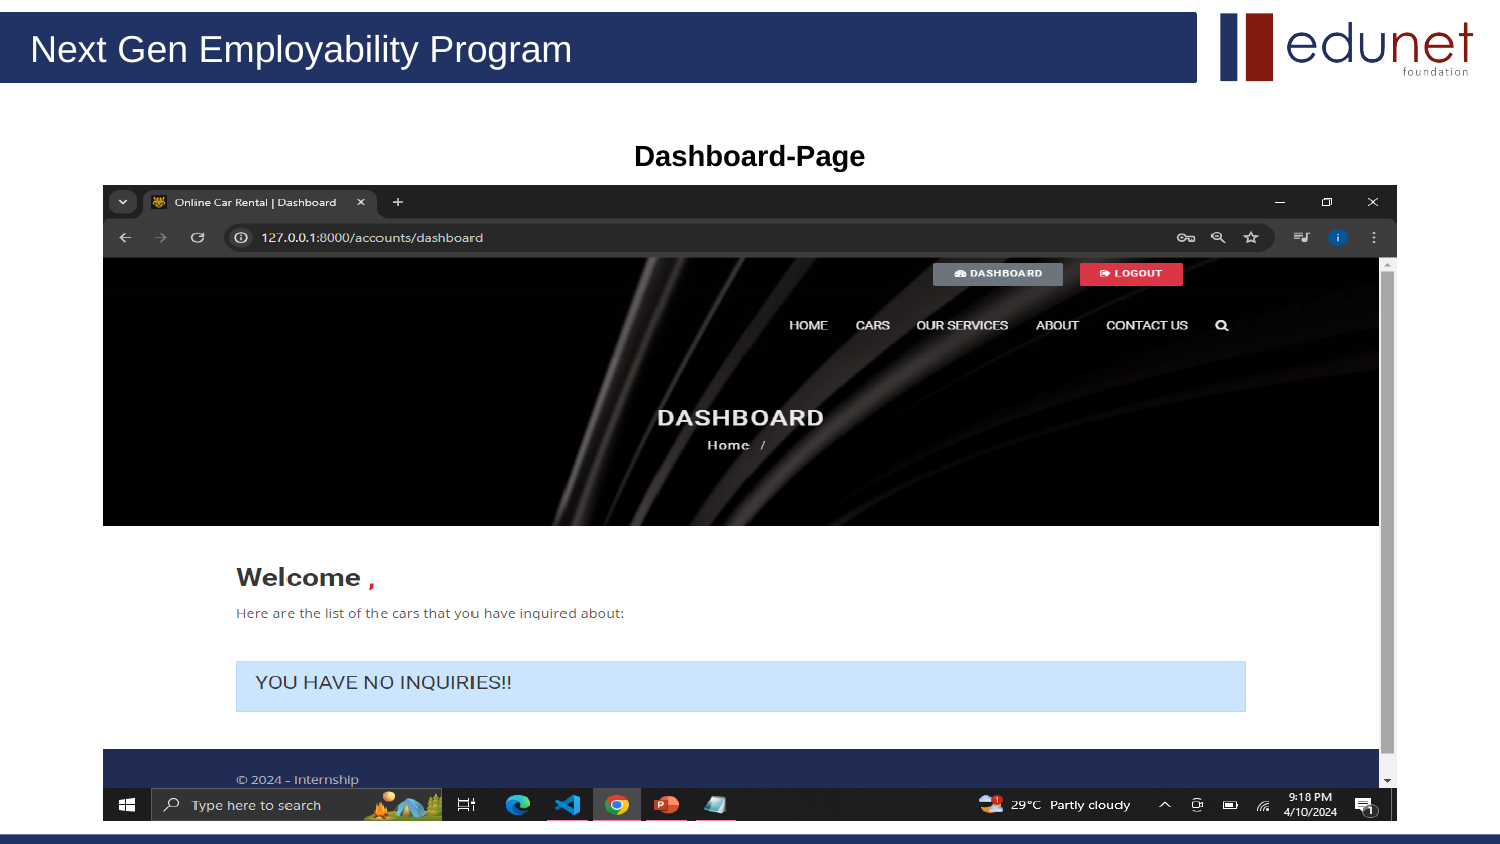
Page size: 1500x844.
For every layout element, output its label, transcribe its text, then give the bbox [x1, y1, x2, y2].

picture [102, 184, 1398, 821]
title Dashboard-Page [103, 101, 1397, 184]
picture [1279, 14, 1482, 83]
